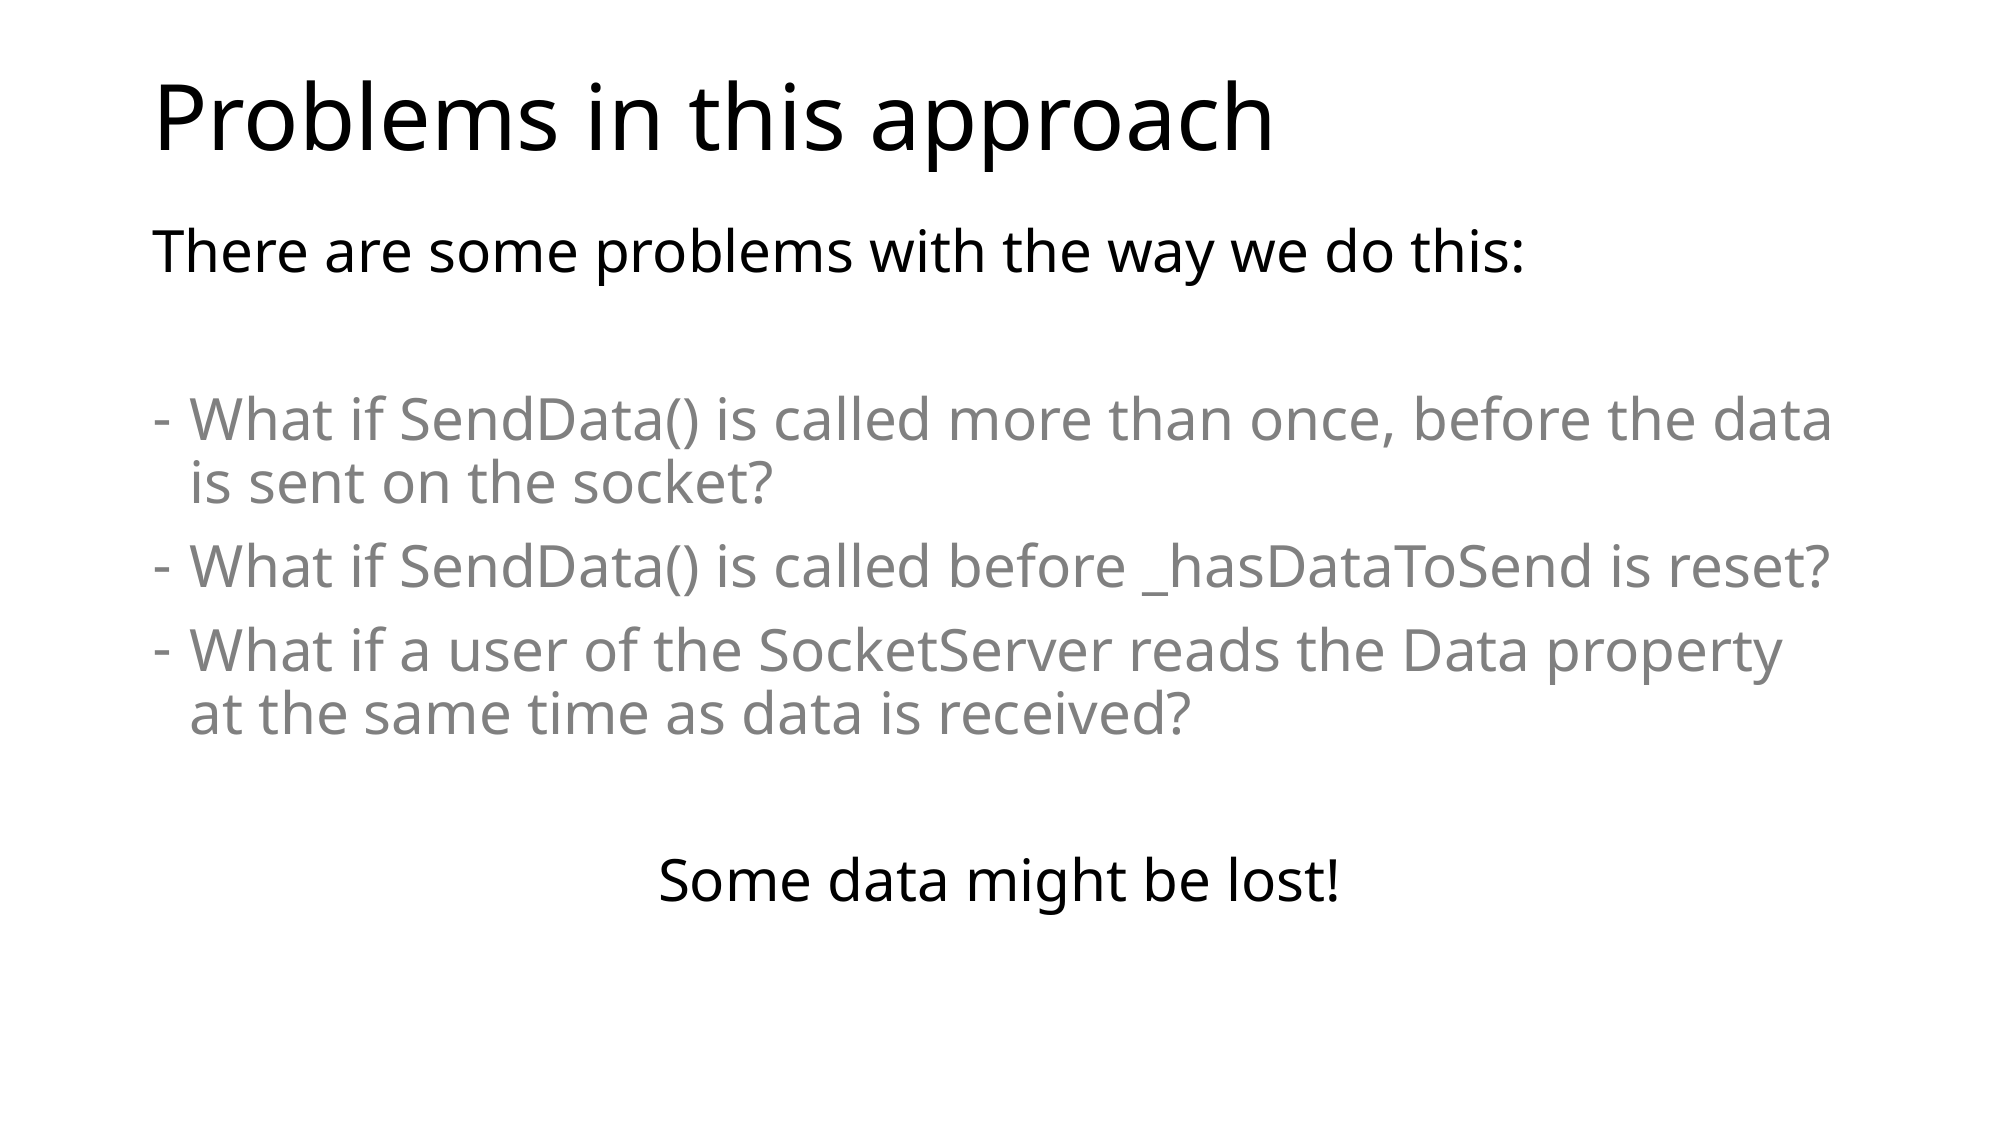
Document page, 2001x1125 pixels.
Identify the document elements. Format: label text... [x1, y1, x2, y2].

list There are some problems with the way we do this: What if SendData() is called more than once, before the data is sent on the socket? What if SendData() is called before _hasDataToSend is reset? What if a user of the SocketServer reads the Data property at the same time as data is received? Some data might be lost! [137, 215, 1863, 1014]
title Problems in this approach [137, 59, 1863, 182]
